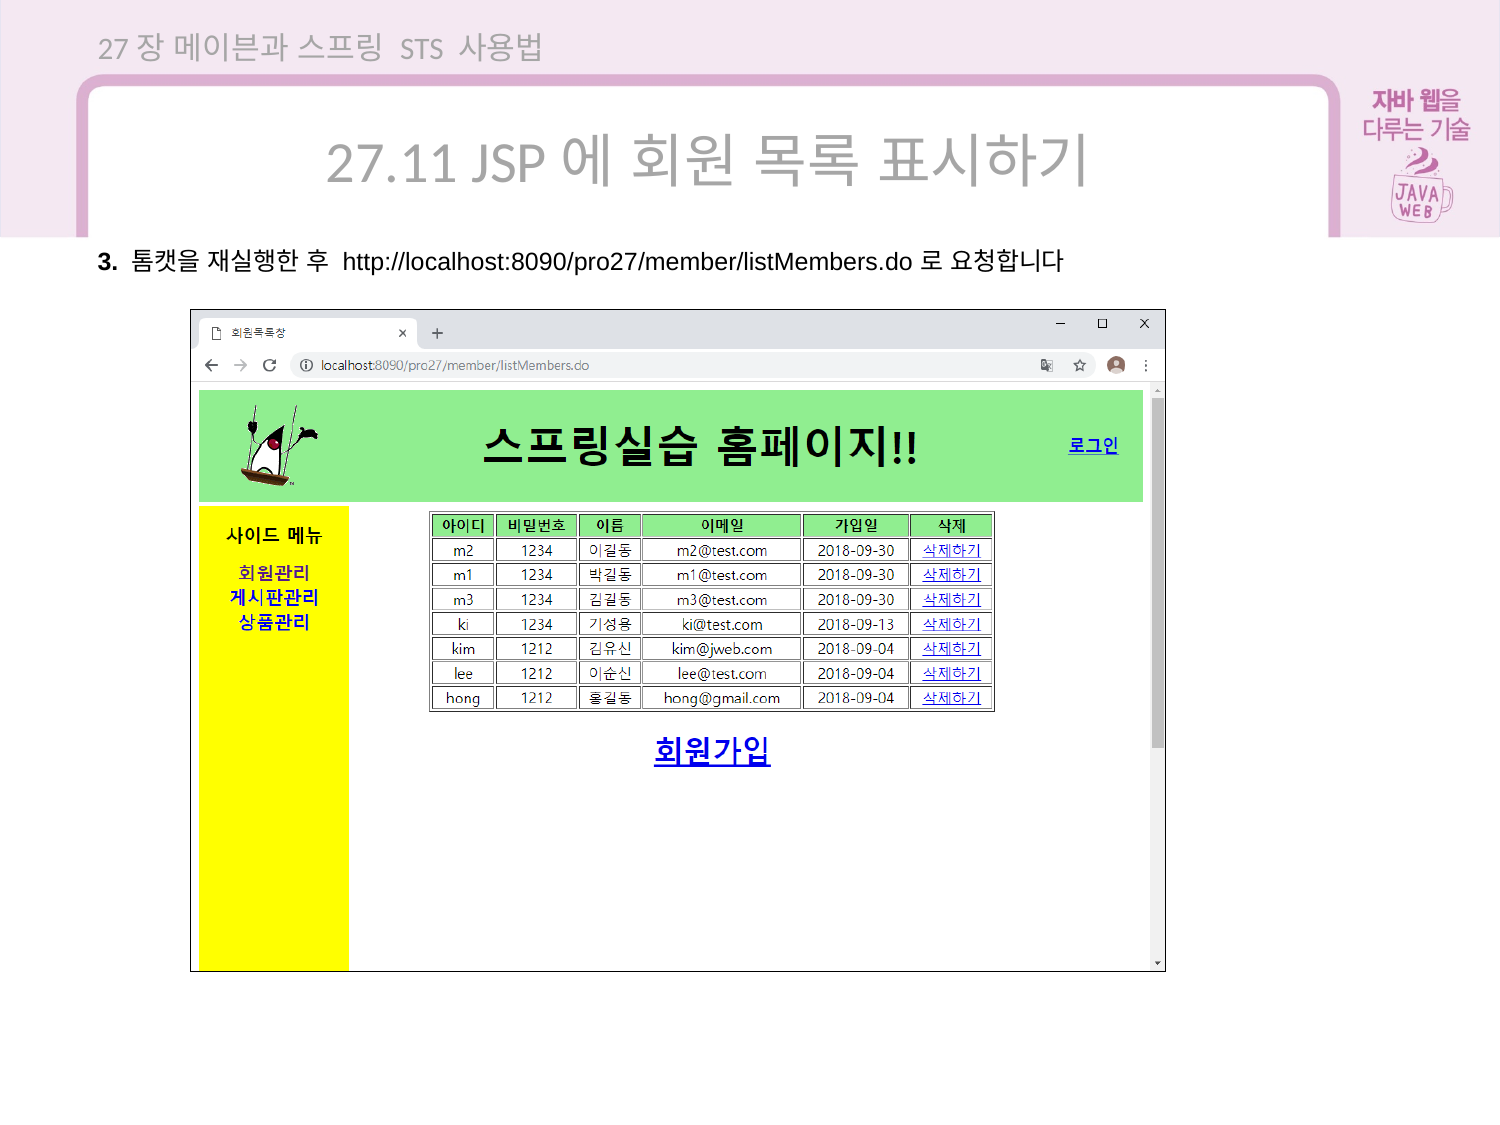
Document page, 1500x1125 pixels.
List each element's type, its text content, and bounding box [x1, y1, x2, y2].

text_box 27장 메이븐과 스프링 STS 사용법 [82, 0, 1133, 74]
text_box 3. 톰캣을 재실행한 후 http://localhost:8090/pro27/member/listMembers.do로 요청합니다 [82, 238, 1321, 283]
text_box 27.11 JSP에 회원 목록 표시하기 [96, 117, 1321, 202]
picture [0, 0, 1500, 1125]
